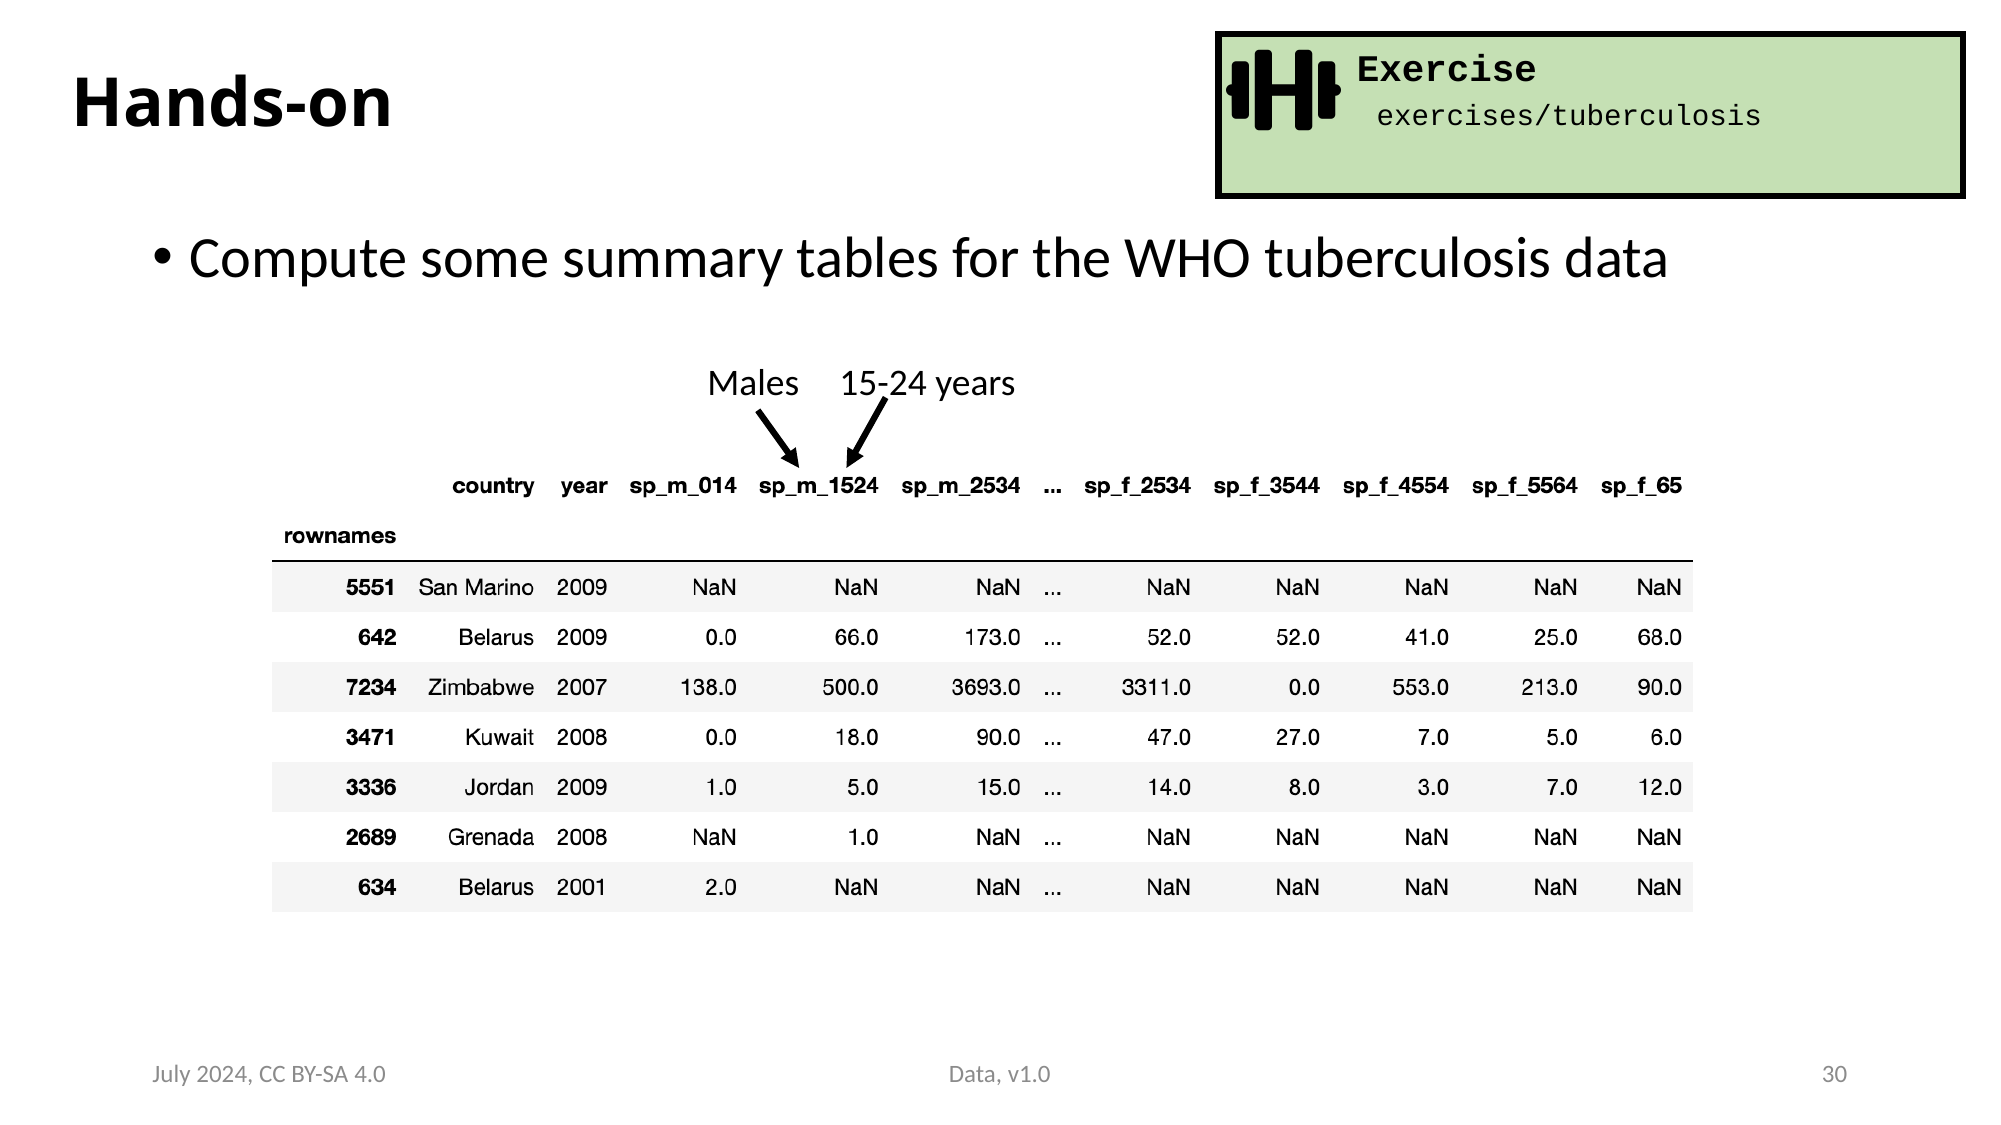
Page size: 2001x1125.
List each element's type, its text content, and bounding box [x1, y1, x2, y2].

text_box Exercise [1300, 36, 1593, 97]
picture [1226, 44, 1341, 137]
text_box exercises/tuberculosis [1361, 88, 1934, 139]
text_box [757, 411, 800, 468]
title Hands-on [56, 59, 1024, 217]
text_box [1217, 33, 1964, 197]
list Compute some summary tables for the WHO tuberculosis data [137, 219, 1863, 1014]
footer Data, v1.0 [662, 1042, 1338, 1103]
slide_number 30 [1412, 1042, 1863, 1103]
text_box Males [692, 350, 823, 411]
picture [255, 456, 1719, 929]
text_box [846, 397, 886, 468]
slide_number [137, 1042, 588, 1103]
text_box 15-24 years [824, 350, 1074, 411]
